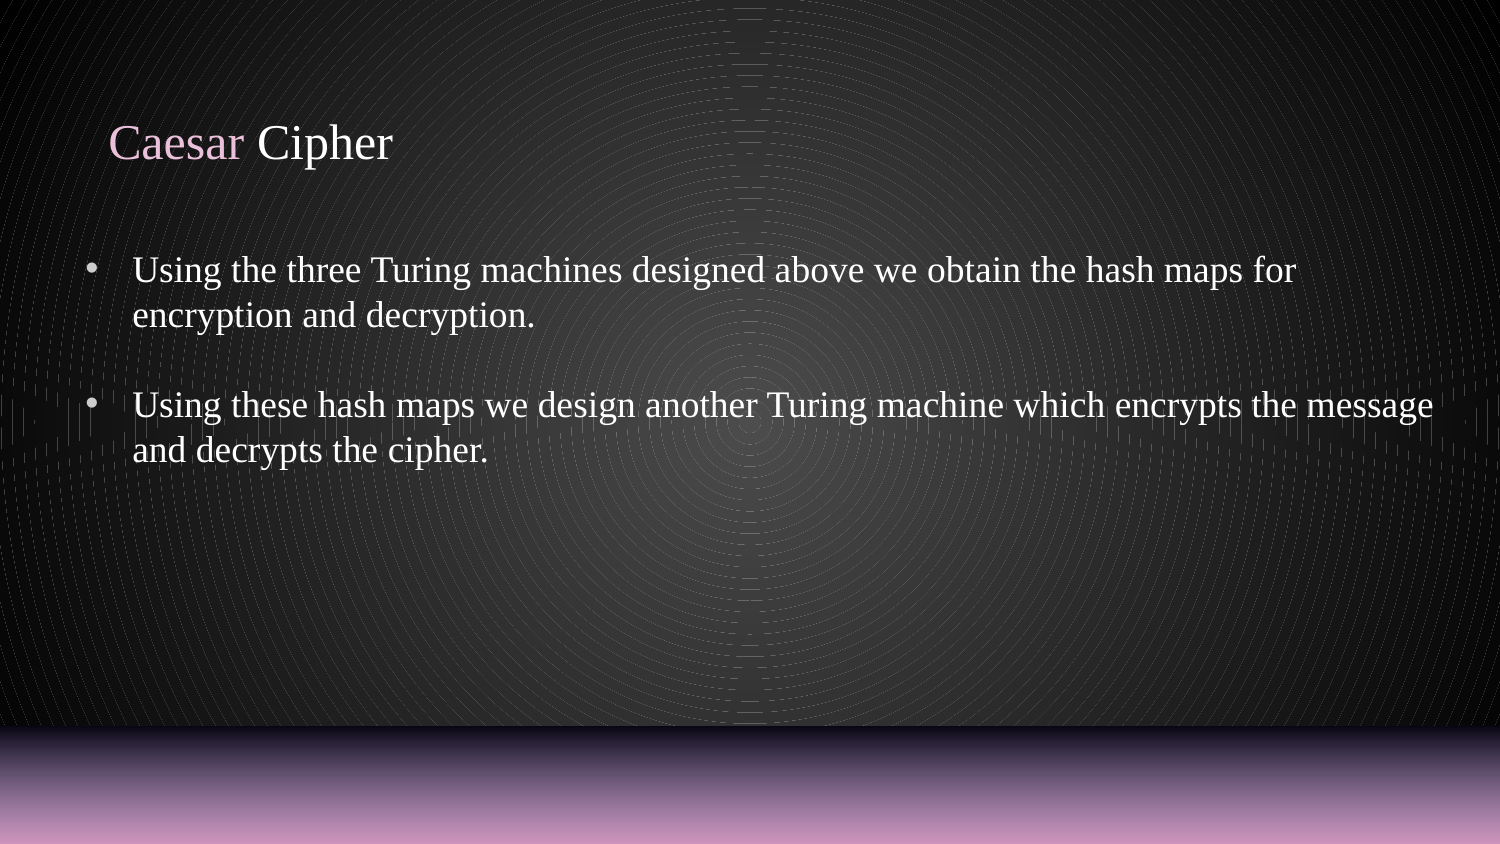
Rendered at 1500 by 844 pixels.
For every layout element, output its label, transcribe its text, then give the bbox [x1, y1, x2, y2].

subtitle Caesar Cipher [70, 94, 667, 179]
subtitle Using the three Turing machines designed above we obtain the hash maps for encryption and decryption. Using these hash maps we design another Turing machine which encrypts the message and decrypts the cipher. [70, 230, 1480, 554]
